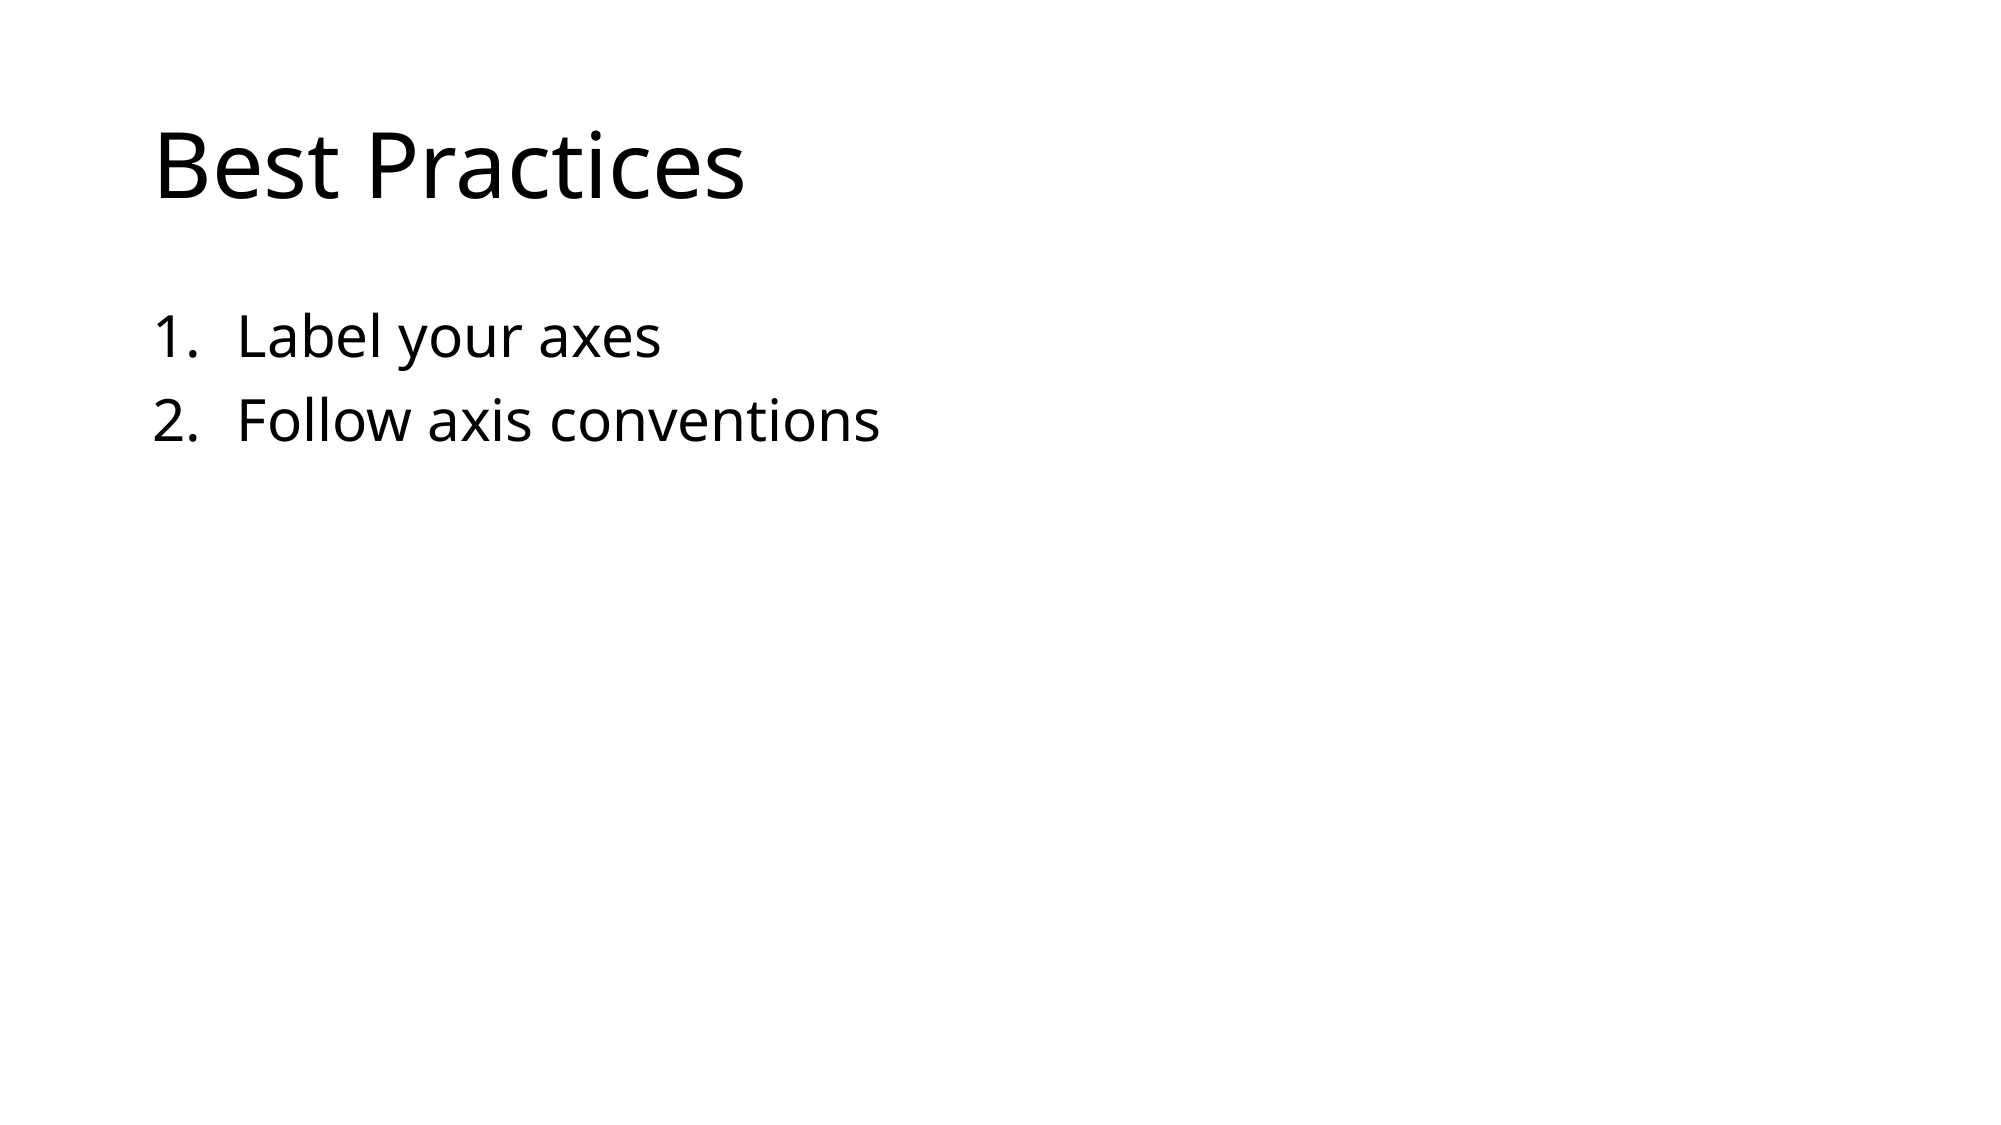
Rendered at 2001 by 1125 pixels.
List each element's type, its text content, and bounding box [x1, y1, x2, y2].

list Label your axes Follow axis conventions [137, 299, 1863, 1014]
title Best Practices [137, 59, 1863, 278]
